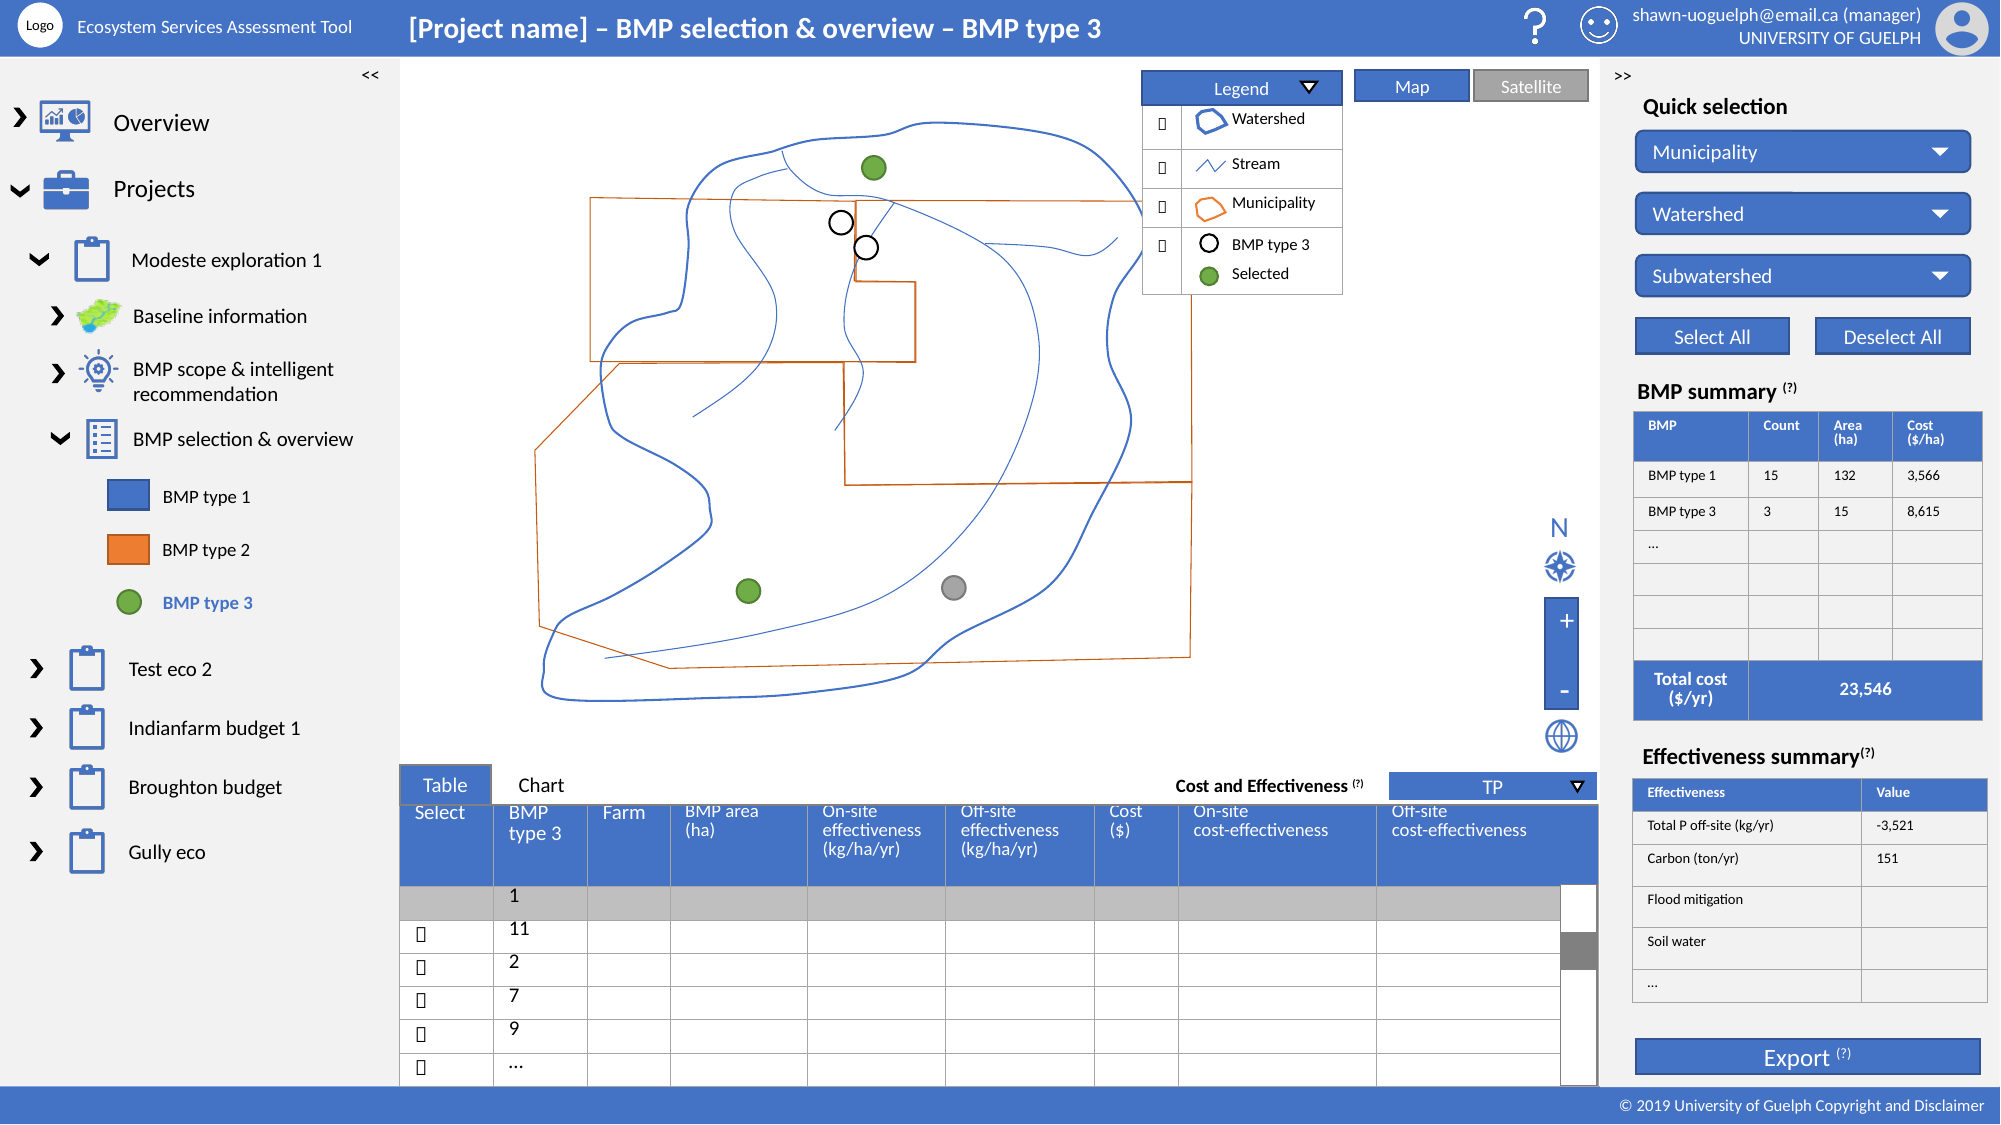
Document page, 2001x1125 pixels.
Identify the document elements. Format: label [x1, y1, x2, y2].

table_cell [1192, 228, 1342, 294]
table_cell [1862, 845, 1987, 886]
table_cell [1749, 531, 1818, 563]
table_cell [494, 1054, 587, 1086]
table_cell [1819, 629, 1892, 660]
table_cell [1862, 970, 1987, 1002]
table_cell [1633, 812, 1861, 844]
table_cell [671, 1020, 807, 1053]
table_cell [808, 987, 945, 1019]
table_cell [588, 1020, 670, 1053]
table_cell [494, 887, 587, 920]
picture [65, 232, 119, 286]
table_header [671, 806, 807, 886]
table_header [808, 806, 945, 886]
table_cell [1862, 928, 1987, 969]
table_cell [1893, 596, 1982, 628]
table_header [1179, 806, 1376, 886]
table_cell [1179, 1054, 1376, 1086]
table_cell [1179, 987, 1376, 1019]
table_cell [1377, 954, 1560, 986]
table_cell [808, 1054, 945, 1086]
table_cell [808, 921, 945, 953]
table_cell [946, 954, 1094, 986]
table_header [1634, 412, 1748, 461]
table_cell [588, 987, 670, 1019]
table_cell [946, 1054, 1094, 1086]
table_cell [1634, 629, 1748, 660]
table_cell [1377, 921, 1560, 953]
table_cell [1192, 222, 1342, 227]
table_cell [1634, 661, 1748, 720]
table_cell [494, 1020, 587, 1053]
table_cell [588, 1054, 670, 1086]
table_cell [1095, 1020, 1178, 1053]
table_header [1633, 779, 1861, 811]
table_cell [1749, 564, 1818, 595]
table_cell [1634, 462, 1748, 497]
table_cell [1819, 596, 1892, 628]
table_cell [494, 987, 587, 1019]
table_cell [1749, 498, 1818, 530]
table_cell [1893, 498, 1982, 530]
table_cell [400, 1020, 493, 1053]
table_cell [1633, 970, 1861, 1002]
table_cell [808, 1020, 945, 1053]
table_cell [1749, 661, 1982, 720]
table_cell [808, 887, 945, 920]
table_cell [1819, 498, 1892, 530]
table_cell [1634, 498, 1748, 530]
table_header [1377, 806, 1598, 886]
table_cell [1819, 531, 1892, 563]
table_header [588, 806, 670, 886]
table_cell [1893, 531, 1982, 563]
table_cell [671, 1054, 807, 1086]
table_cell [1893, 564, 1982, 595]
table_cell [1749, 462, 1818, 497]
table_cell [1634, 564, 1748, 595]
table_cell [494, 921, 587, 953]
table_cell [494, 954, 587, 986]
table_cell [671, 954, 807, 986]
table_header [1095, 806, 1178, 886]
table_cell [400, 954, 493, 986]
table_cell [1633, 887, 1861, 927]
table_cell [400, 921, 493, 953]
table_cell [1179, 1020, 1376, 1053]
table_cell [1749, 596, 1818, 628]
table_cell [1179, 954, 1376, 986]
table_cell [1862, 887, 1987, 927]
table_header [1819, 412, 1892, 461]
table_cell [946, 887, 1094, 920]
table_cell [1095, 987, 1178, 1019]
table_cell [1377, 987, 1560, 1019]
table_cell [1749, 629, 1818, 660]
table_cell [1819, 564, 1892, 595]
table_header [1893, 412, 1982, 461]
table_header [400, 806, 493, 886]
table_cell [1377, 887, 1560, 920]
table_cell [1095, 954, 1178, 986]
table_header [492, 765, 1598, 804]
table_cell [671, 921, 807, 953]
table_cell [946, 921, 1094, 953]
table_cell [400, 1054, 493, 1086]
table_cell [400, 987, 493, 1019]
table_cell [671, 887, 807, 920]
table_cell [400, 887, 493, 920]
table_cell [946, 987, 1094, 1019]
table_cell [946, 1020, 1094, 1053]
table_cell [588, 921, 670, 953]
table_header [1862, 779, 1987, 811]
table_cell [1377, 1020, 1560, 1053]
table_cell [1893, 462, 1982, 497]
table_cell [1633, 845, 1861, 886]
table_cell [1095, 921, 1178, 953]
table_cell [1377, 1054, 1560, 1086]
table_cell [588, 954, 670, 986]
table_header [946, 806, 1094, 886]
table_cell [1095, 1054, 1178, 1086]
text_box [0, 0, 2000, 1125]
table_cell [671, 987, 807, 1019]
table_header [494, 806, 587, 886]
table_cell [1179, 921, 1376, 953]
table_cell [1819, 462, 1892, 497]
table_cell [1095, 887, 1178, 920]
table_cell [808, 954, 945, 986]
table_cell [1634, 596, 1748, 628]
table_cell [1634, 531, 1748, 563]
table_cell [1633, 928, 1861, 969]
table_cell [1862, 812, 1987, 844]
table_cell [1179, 887, 1376, 920]
table_header [401, 766, 490, 804]
table_cell [588, 887, 670, 920]
table_cell [1893, 629, 1982, 660]
table_header [1749, 412, 1818, 461]
